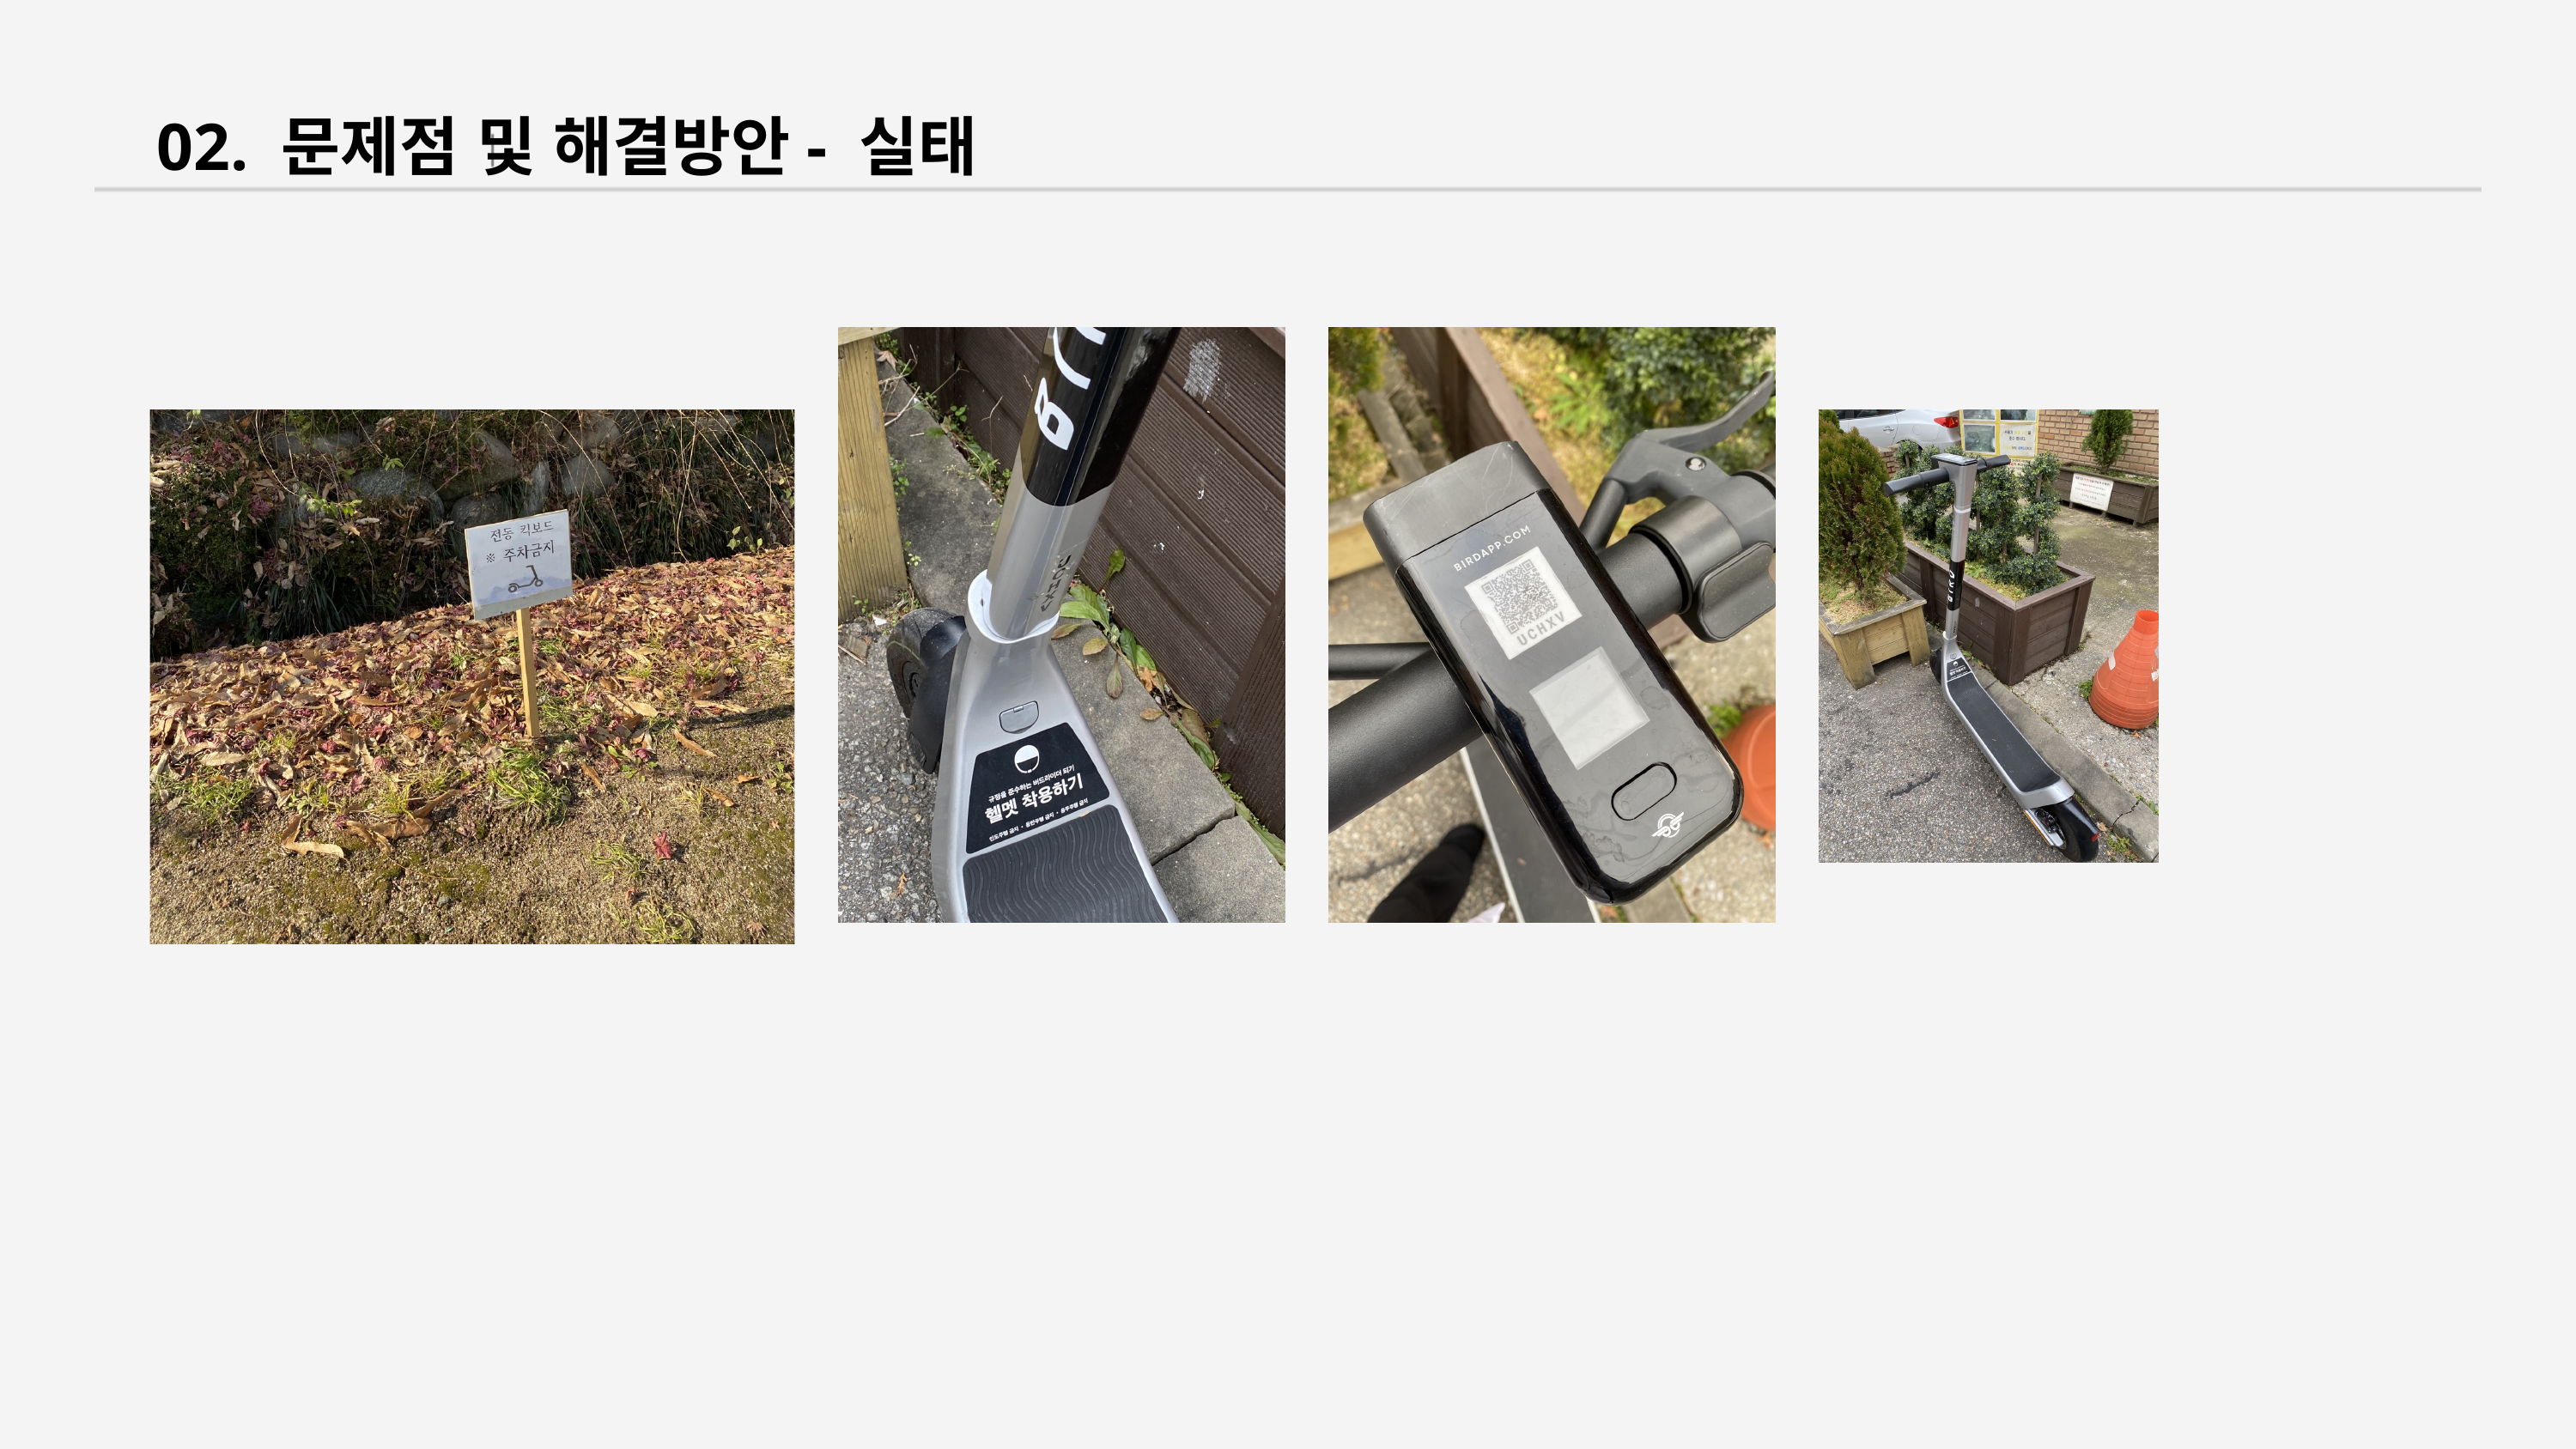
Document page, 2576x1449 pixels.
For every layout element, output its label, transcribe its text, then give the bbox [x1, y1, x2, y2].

picture [1818, 409, 2159, 863]
picture [1327, 326, 1776, 924]
text_box 02. 문제점 및 해결방안- 실태 [143, 100, 1149, 181]
picture [471, 121, 511, 180]
picture [149, 409, 795, 945]
picture [837, 326, 1285, 924]
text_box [94, 181, 2482, 198]
